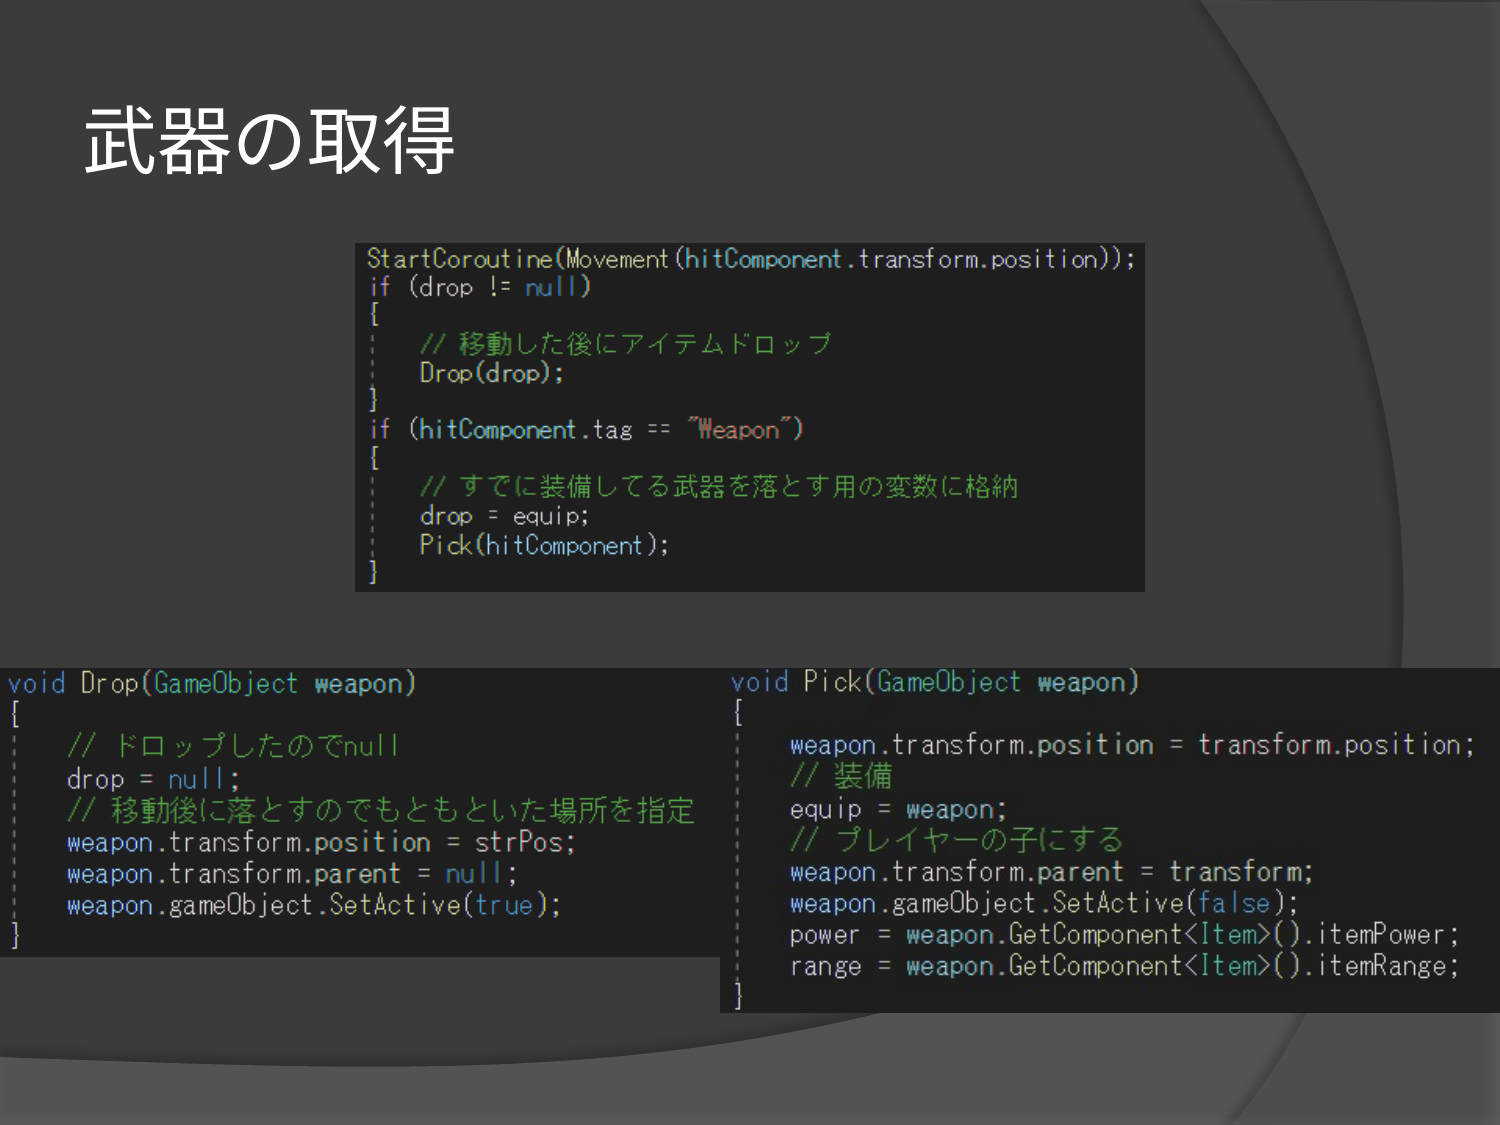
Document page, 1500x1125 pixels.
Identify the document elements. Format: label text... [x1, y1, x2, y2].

title 武器の取得 [75, 45, 1300, 233]
picture [0, 668, 727, 957]
picture [355, 243, 1145, 593]
picture [720, 668, 1500, 1013]
